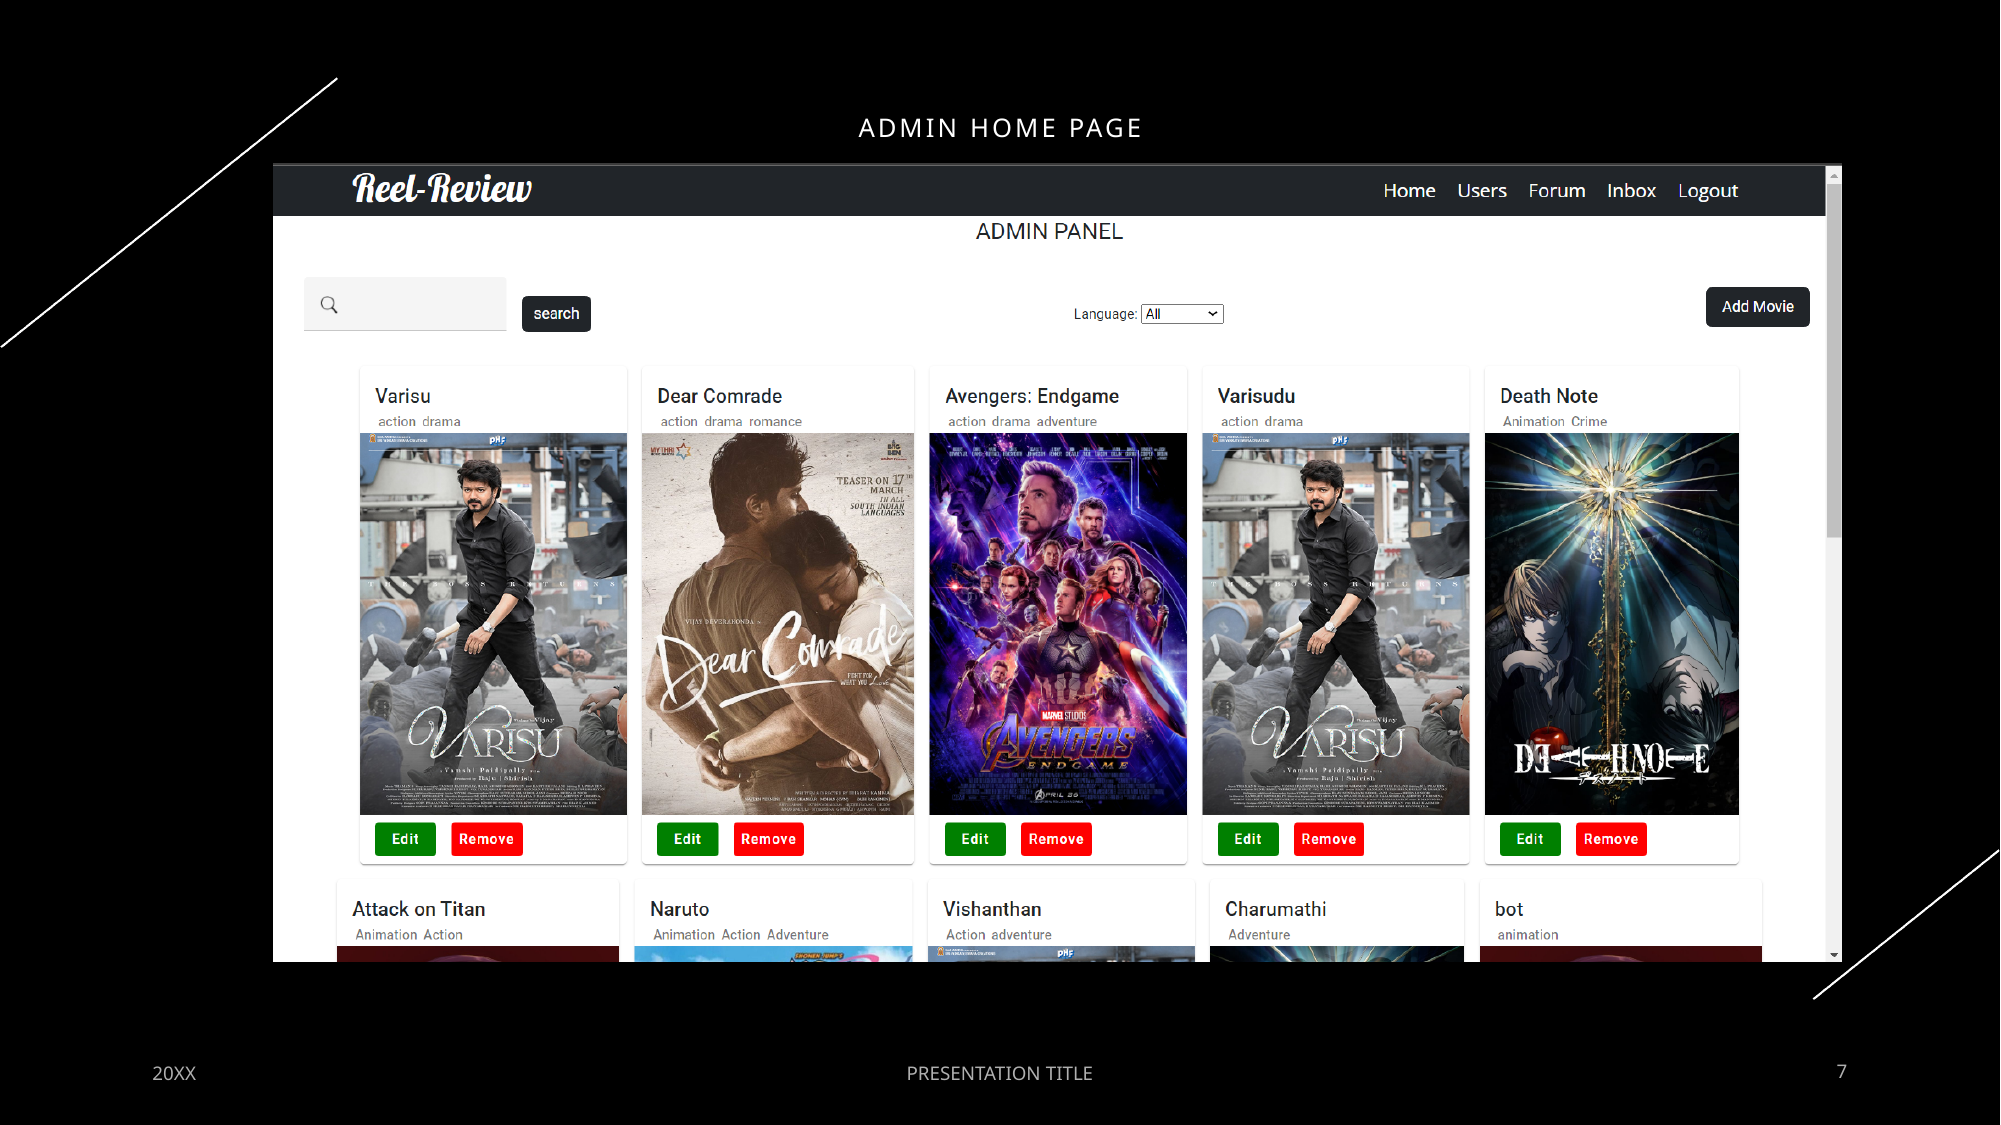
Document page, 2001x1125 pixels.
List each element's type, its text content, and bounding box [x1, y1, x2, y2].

slide_number 7 [1412, 1042, 1863, 1103]
title Admin home page [309, 107, 1691, 151]
picture [0, 77, 2000, 1000]
footer PRESENTATION TITLE [662, 1042, 1338, 1103]
slide_number 20XX [137, 1042, 588, 1103]
